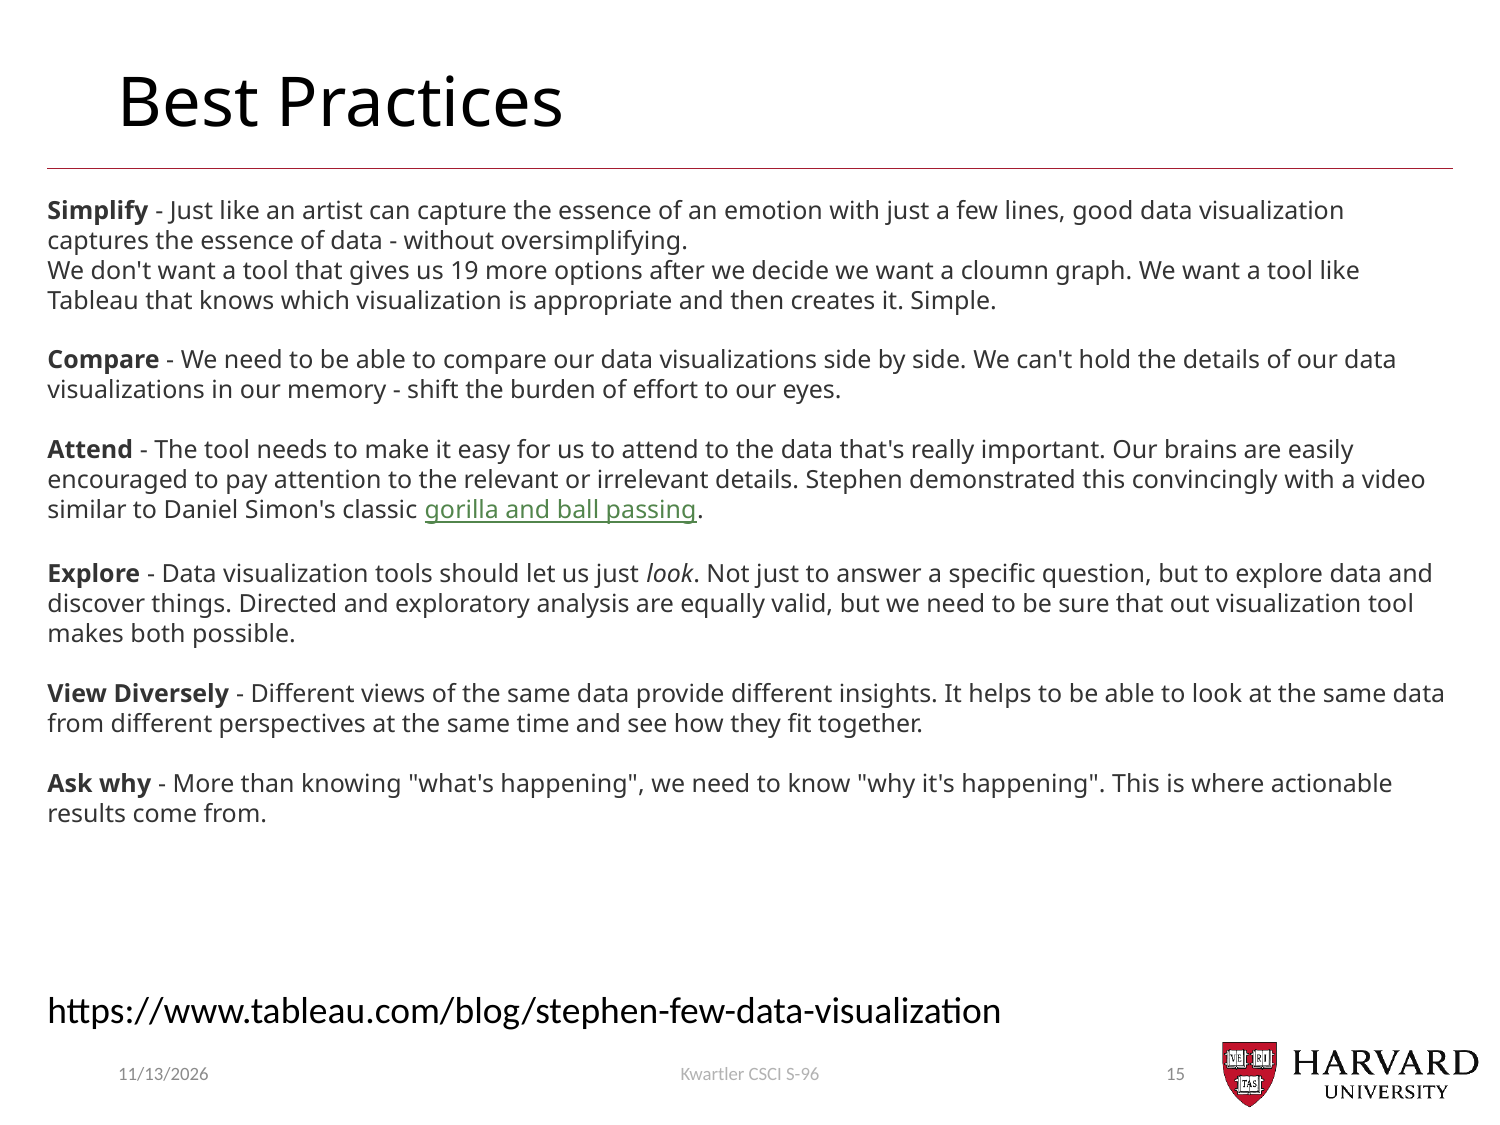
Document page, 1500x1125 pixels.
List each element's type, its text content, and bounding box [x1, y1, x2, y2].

title Best Practices [103, 59, 1397, 157]
text_box https://www.tableau.com/blog/stephen-few-data-visualization [32, 979, 1500, 1039]
picture [1200, 1039, 1500, 1125]
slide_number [103, 1042, 441, 1103]
footer Kwartler CSCI S-96 [496, 1042, 1004, 1103]
text_box Simplify - Just like an artist can capture the essence of an emotion with just a few lines, good data visualization captures the essence of data - without oversimplifying. We don't want a tool that gives us 19 more options after we decide we want a cloumn graph. We want a tool like Tableau that knows which visualization is appropriate and then creates it. Simple. Compare - We need to be able to compare our data visualizations side by side. We can't hold the details of our data visualizations in our memory - shift the burden of effort to our eyes. Attend - The tool needs to make it easy for us to attend to the data that's really important. Our brains are easily encouraged to pay attention to the relevant or irrelevant details. Stephen demonstrated this convincingly with a video similar to Daniel Simon's classic gorilla and ball passing. Explore - Data visualization tools should let us just look. Not just to answer a specific question, but to explore data and discover things. Directed and exploratory analysis are equally valid, but we need to be sure that out visualization tool makes both possible. View Diversely - Different views of the same data provide different insights. It helps to be able to look at the same data from different perspectives at the same time and see how they fit together. Ask why - More than knowing "what's happening", we need to know "why it's happening". This is where actionable results come from. [32, 186, 1468, 835]
slide_number 15 [1059, 1042, 1200, 1103]
